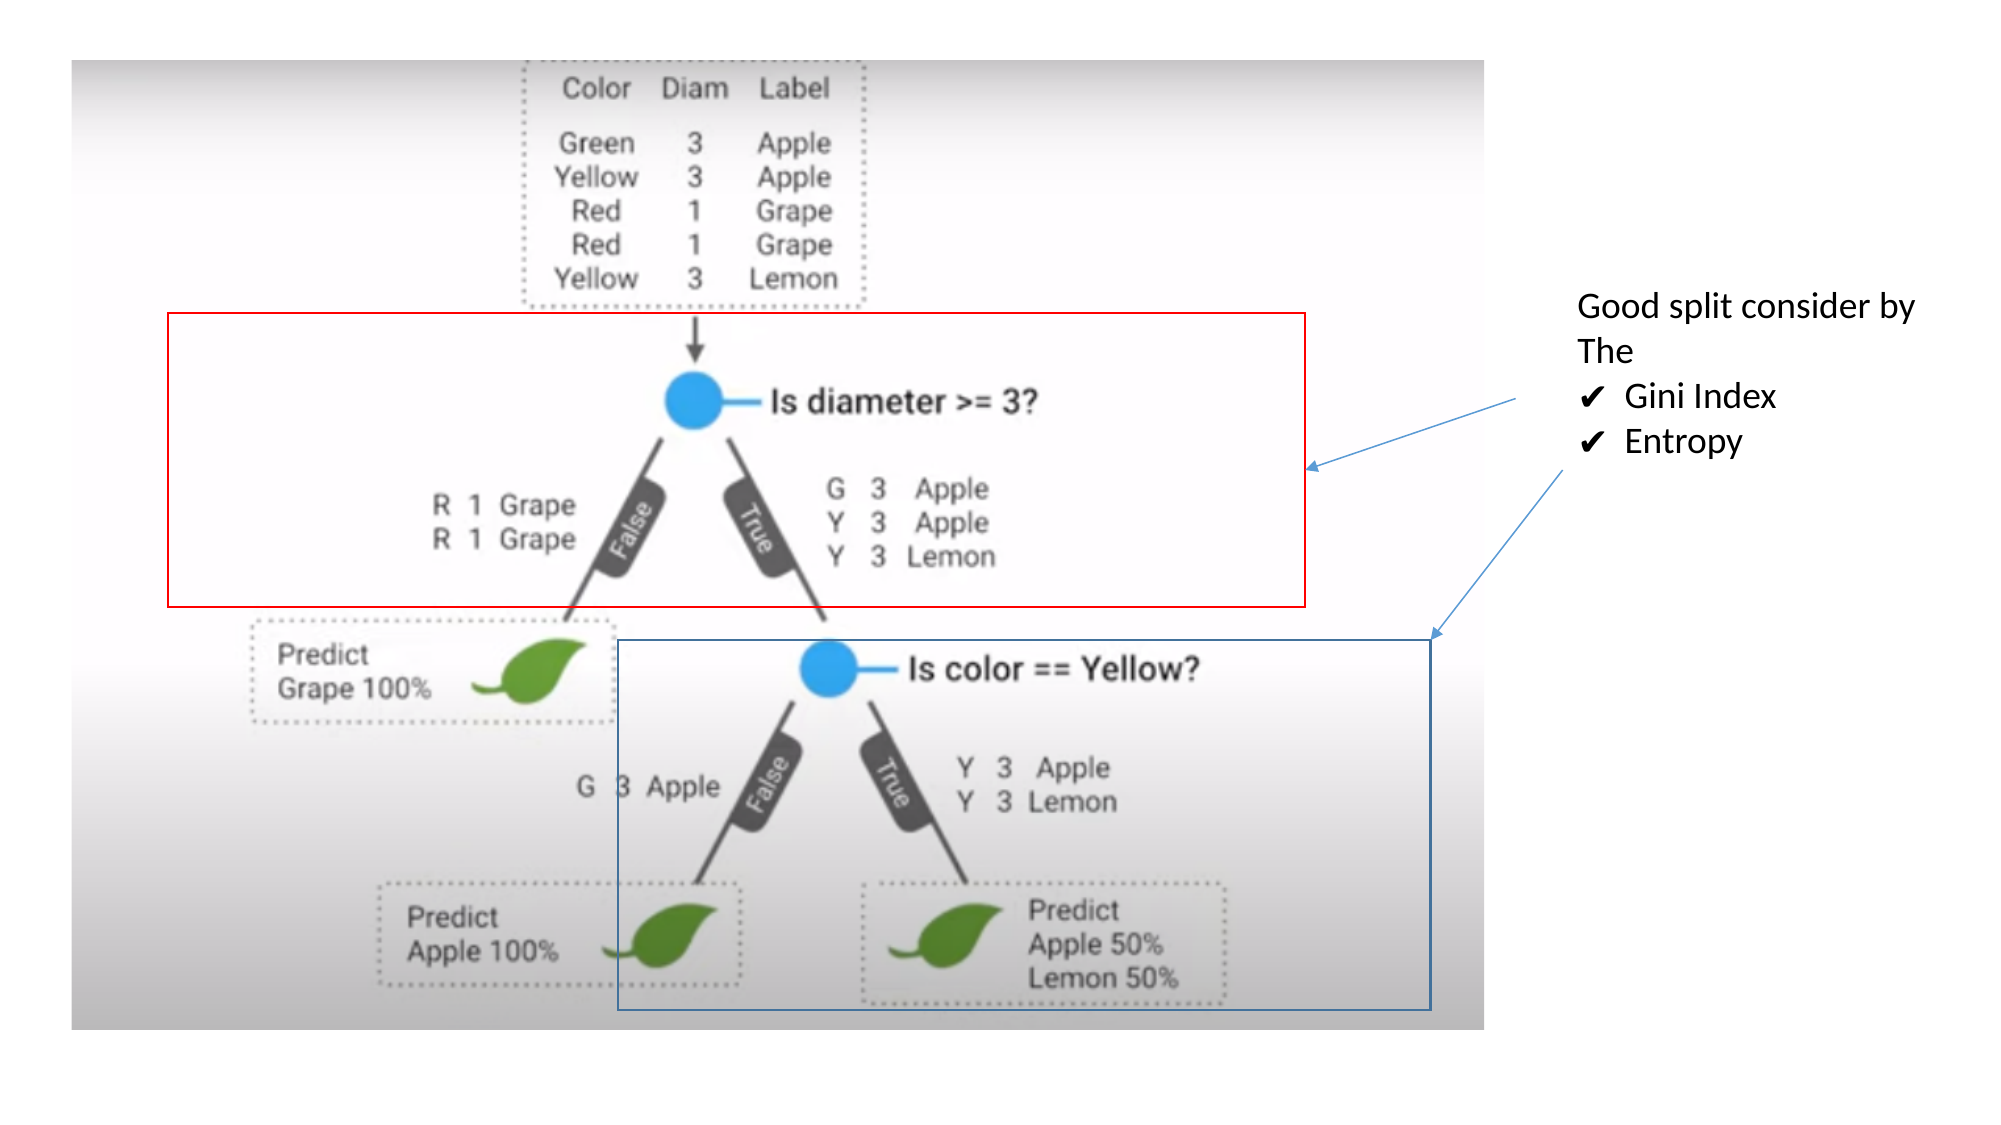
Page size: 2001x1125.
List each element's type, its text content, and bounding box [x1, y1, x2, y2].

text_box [1430, 469, 1563, 641]
picture [71, 60, 1485, 1031]
text_box Good split consider by The Gini Index Entropy [1562, 273, 1945, 469]
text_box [1304, 398, 1516, 471]
